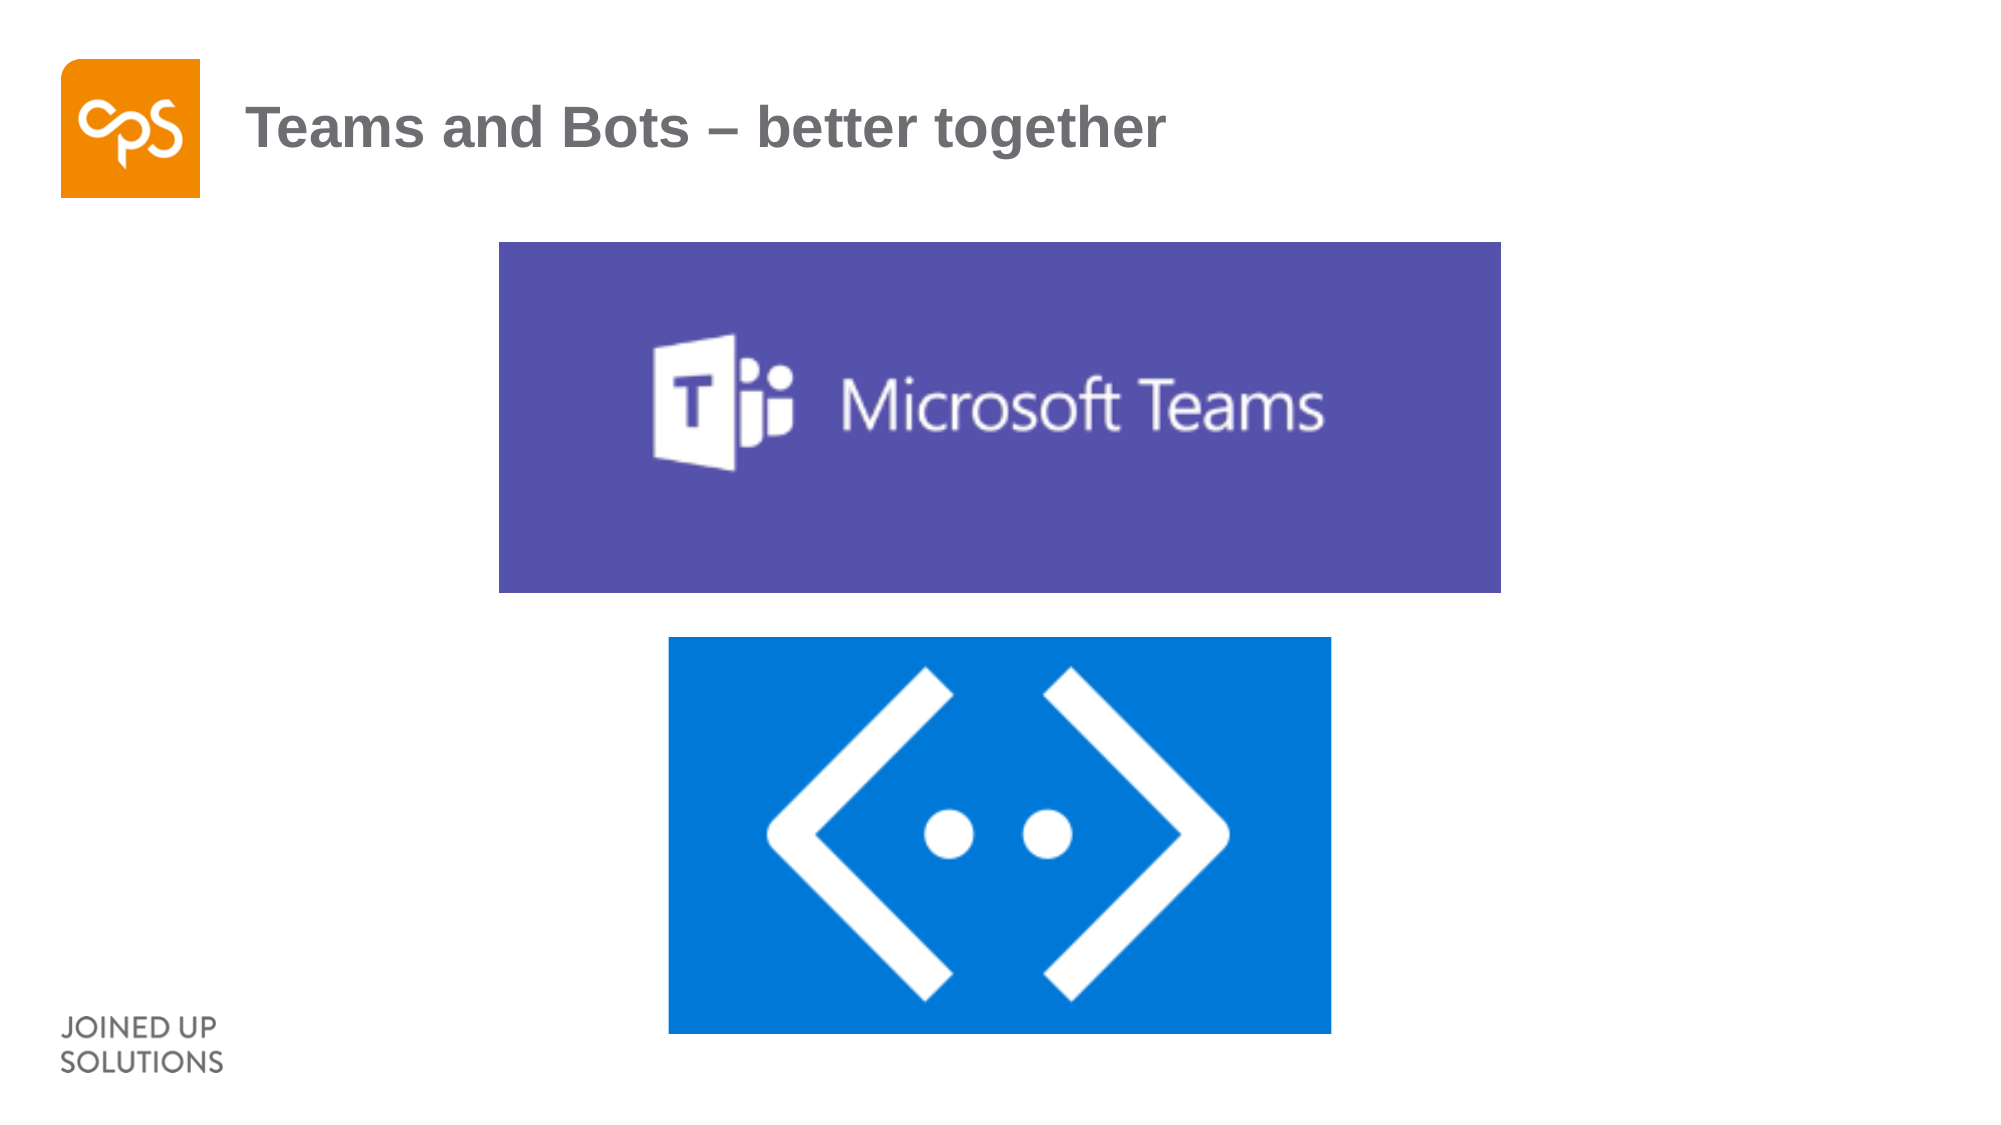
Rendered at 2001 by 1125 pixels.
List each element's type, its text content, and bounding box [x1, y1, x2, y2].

picture [668, 637, 1332, 1034]
picture [61, 59, 200, 198]
title Teams and Bots – better together [230, 59, 1956, 198]
picture [499, 242, 1501, 593]
picture [61, 1016, 224, 1073]
